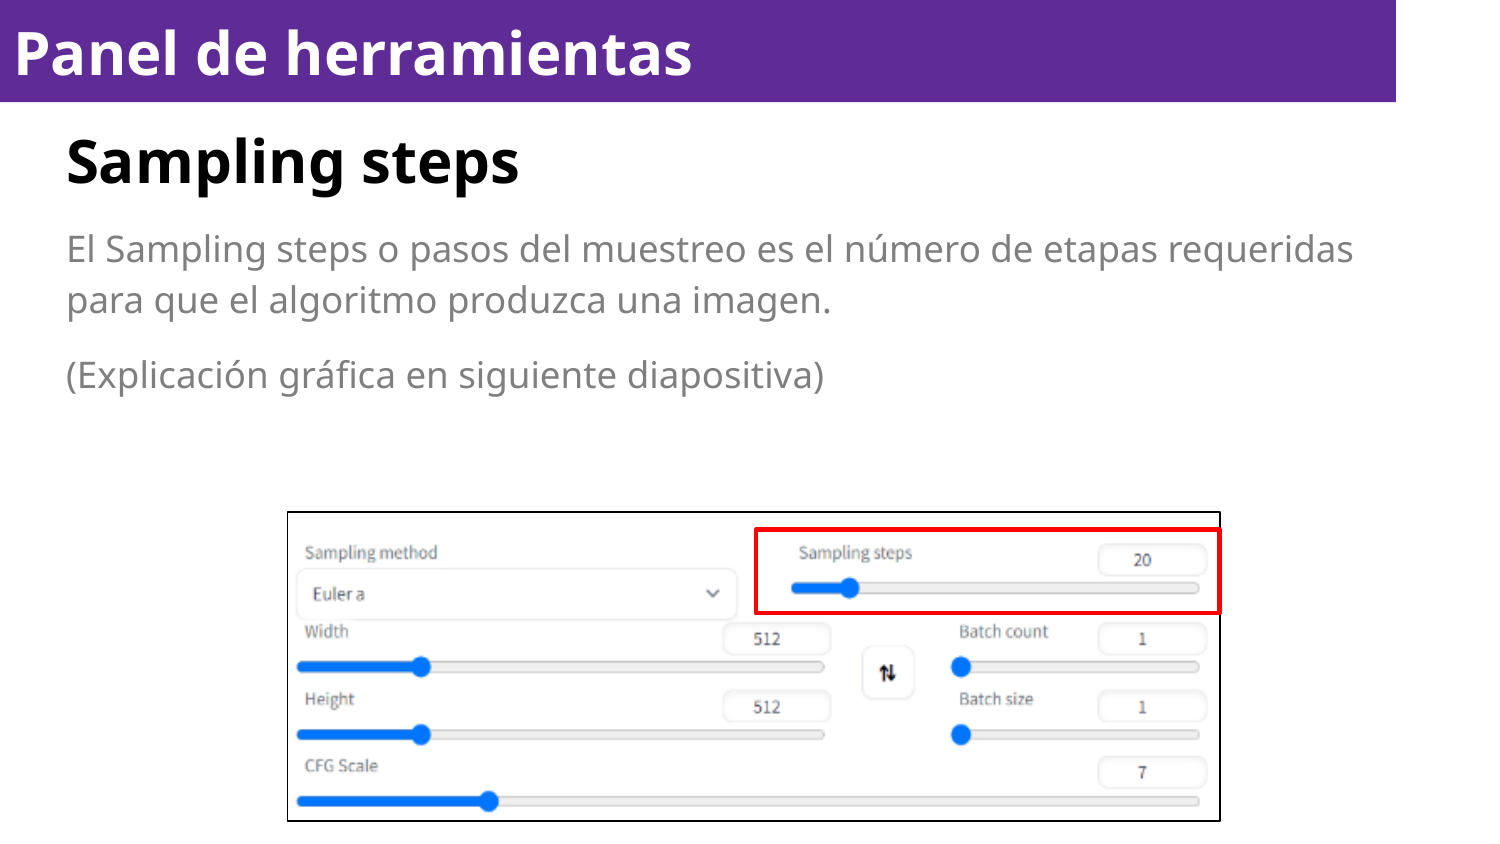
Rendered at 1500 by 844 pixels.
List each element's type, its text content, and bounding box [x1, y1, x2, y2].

title Sampling steps [51, 108, 1449, 211]
title Panel de herramientas [0, 0, 1396, 103]
picture [287, 512, 1220, 821]
list El Sampling steps o pasos del muestreo es el número de etapas requeridas para que el algoritmo produzca una imagen. (Explicación gráfica en siguiente diapositiva) [51, 211, 1414, 411]
